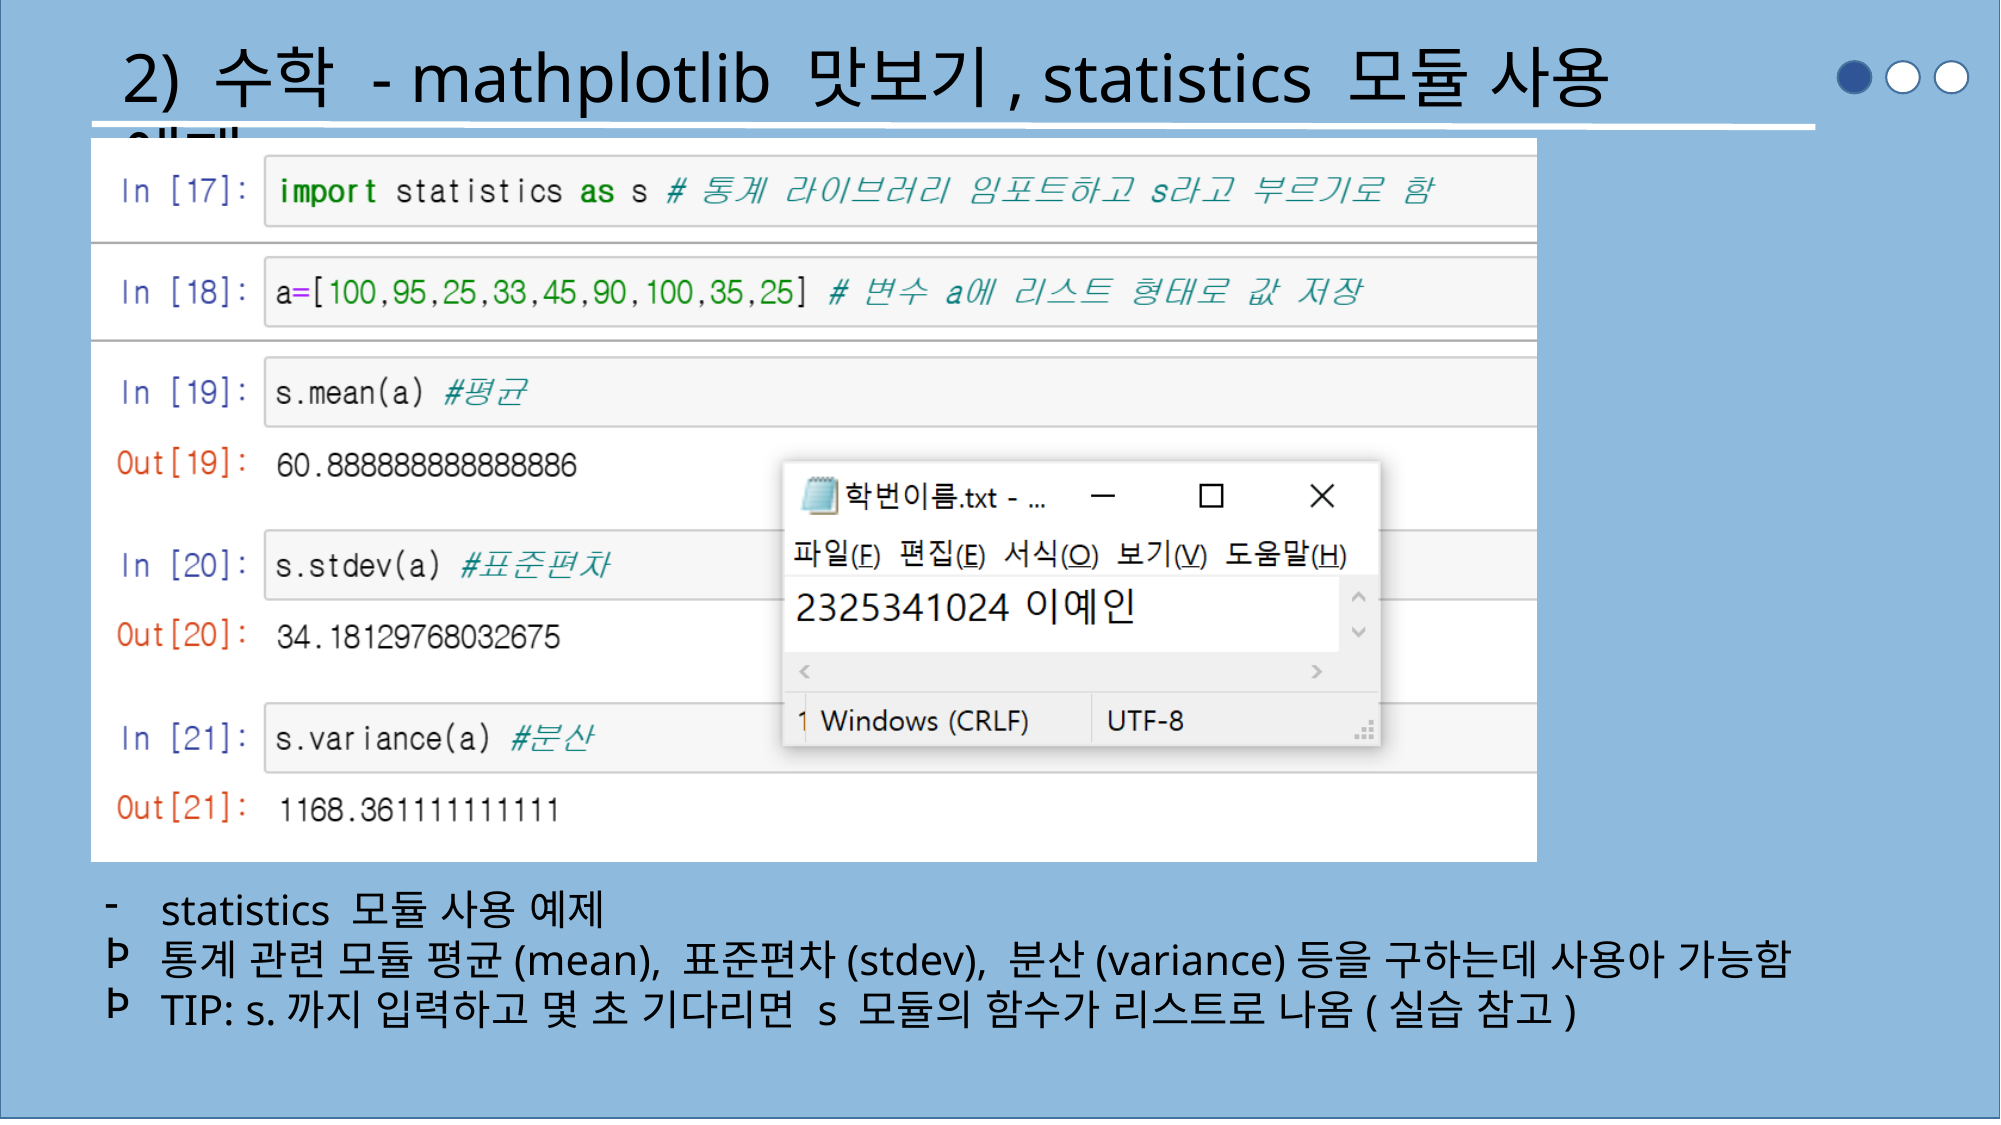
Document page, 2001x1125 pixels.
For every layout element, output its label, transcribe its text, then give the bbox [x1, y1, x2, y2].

text_box [0, 0, 2000, 1119]
picture [91, 138, 1537, 862]
text_box 2) 수학 - mathplotlib 맛보기, statistics 모듈 사용 예제 [107, 27, 1761, 123]
text_box 2) 수학 - mathplotlib 맛보기, statistics 모듈 사용 예제 [107, 127, 1761, 203]
text_box statistics 모듈 사용 예제 통계 관련 모듈 평균(mean), 표준편차(stdev), 분산(variance)등을 구하는데 사용아 가능함 TIP: s.까지 입력하고 몇 초 기다리면 s 모듈의 함수가 리스트로 나옴(실습 참고) [89, 876, 1872, 1042]
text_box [1837, 61, 1969, 94]
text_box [91, 123, 1816, 127]
